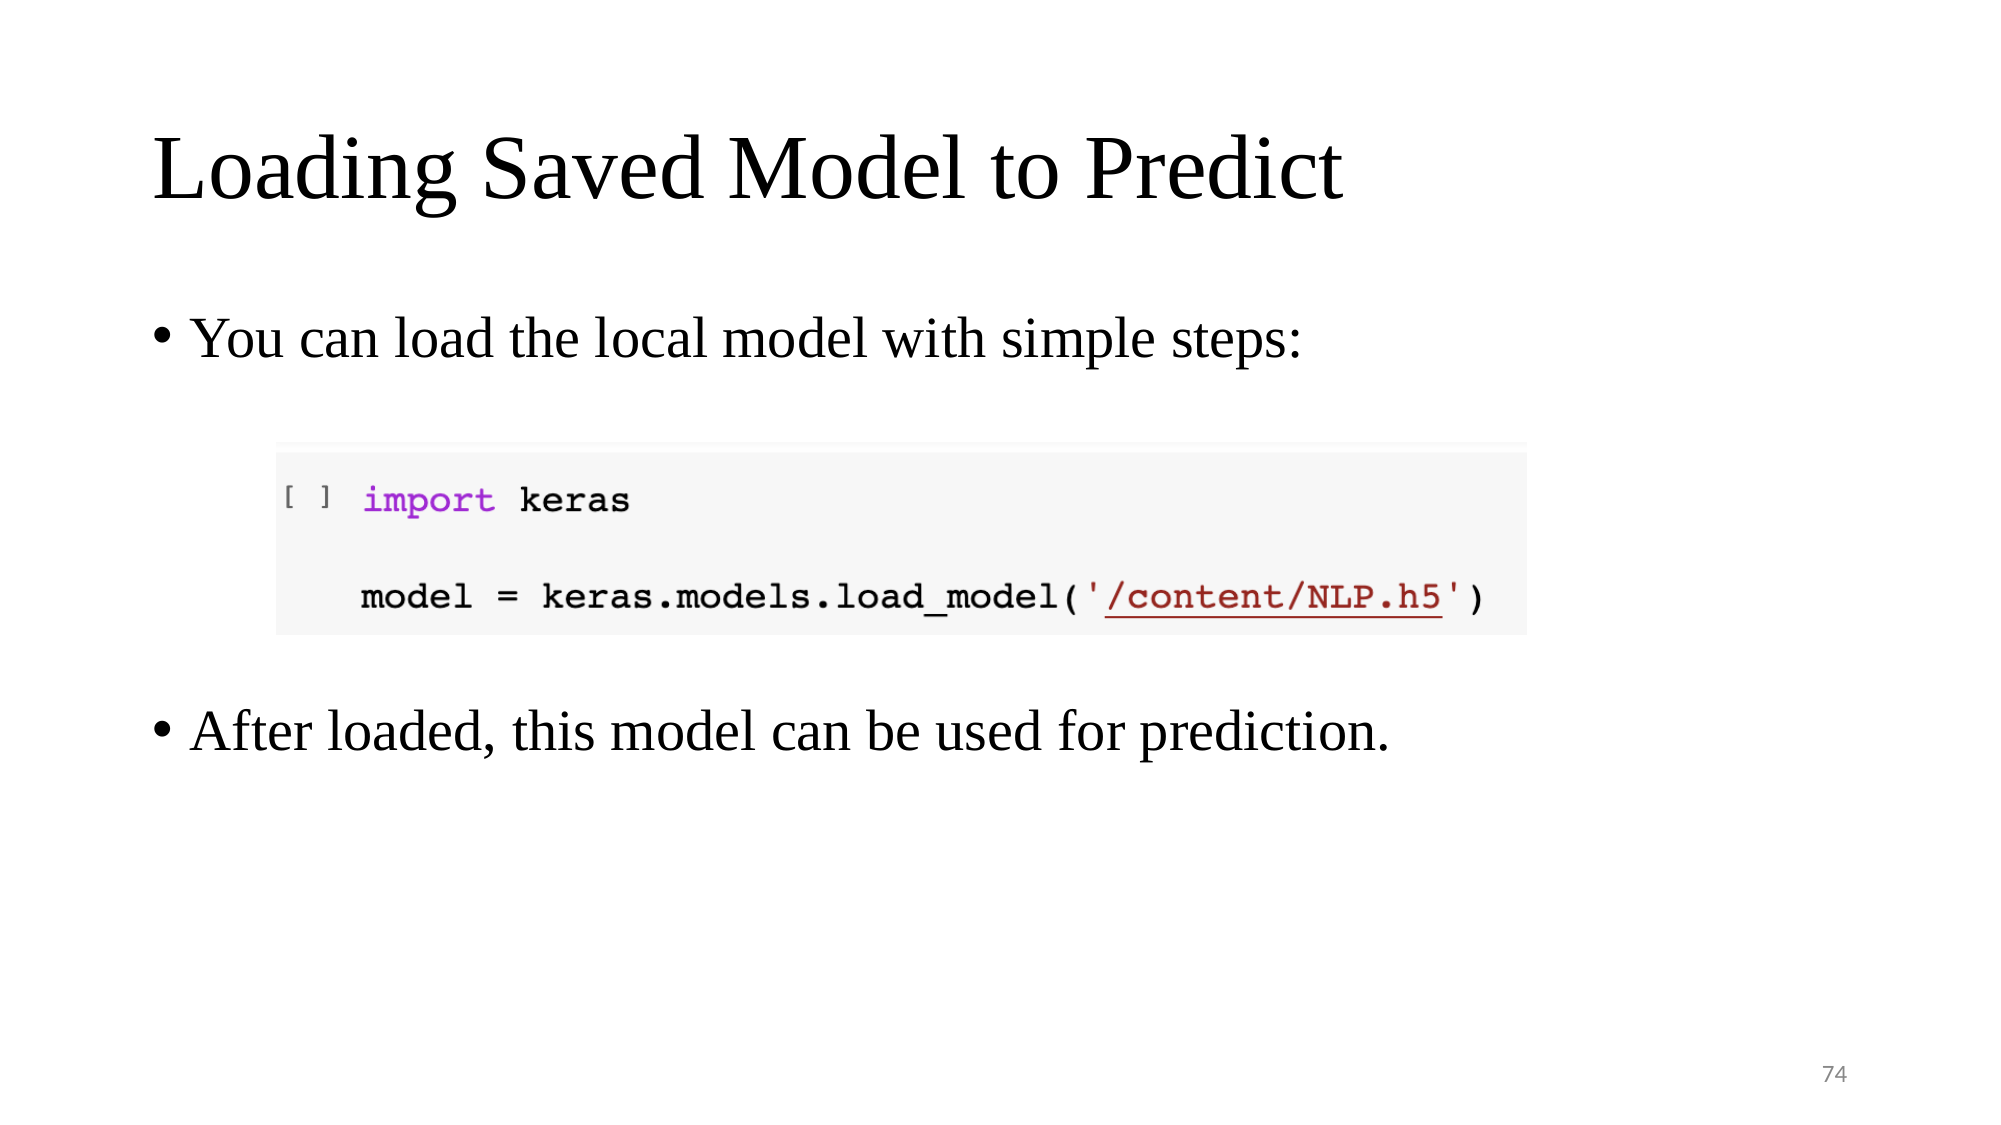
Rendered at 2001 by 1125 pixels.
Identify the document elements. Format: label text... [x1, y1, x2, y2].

text_box After loaded, this model can be used for prediction. [137, 693, 1863, 782]
list You can load the local model with simple steps: [137, 299, 1863, 388]
title Loading Saved Model to Predict [137, 59, 1863, 278]
picture [276, 442, 1527, 635]
slide_number 74 [1412, 1042, 1863, 1103]
